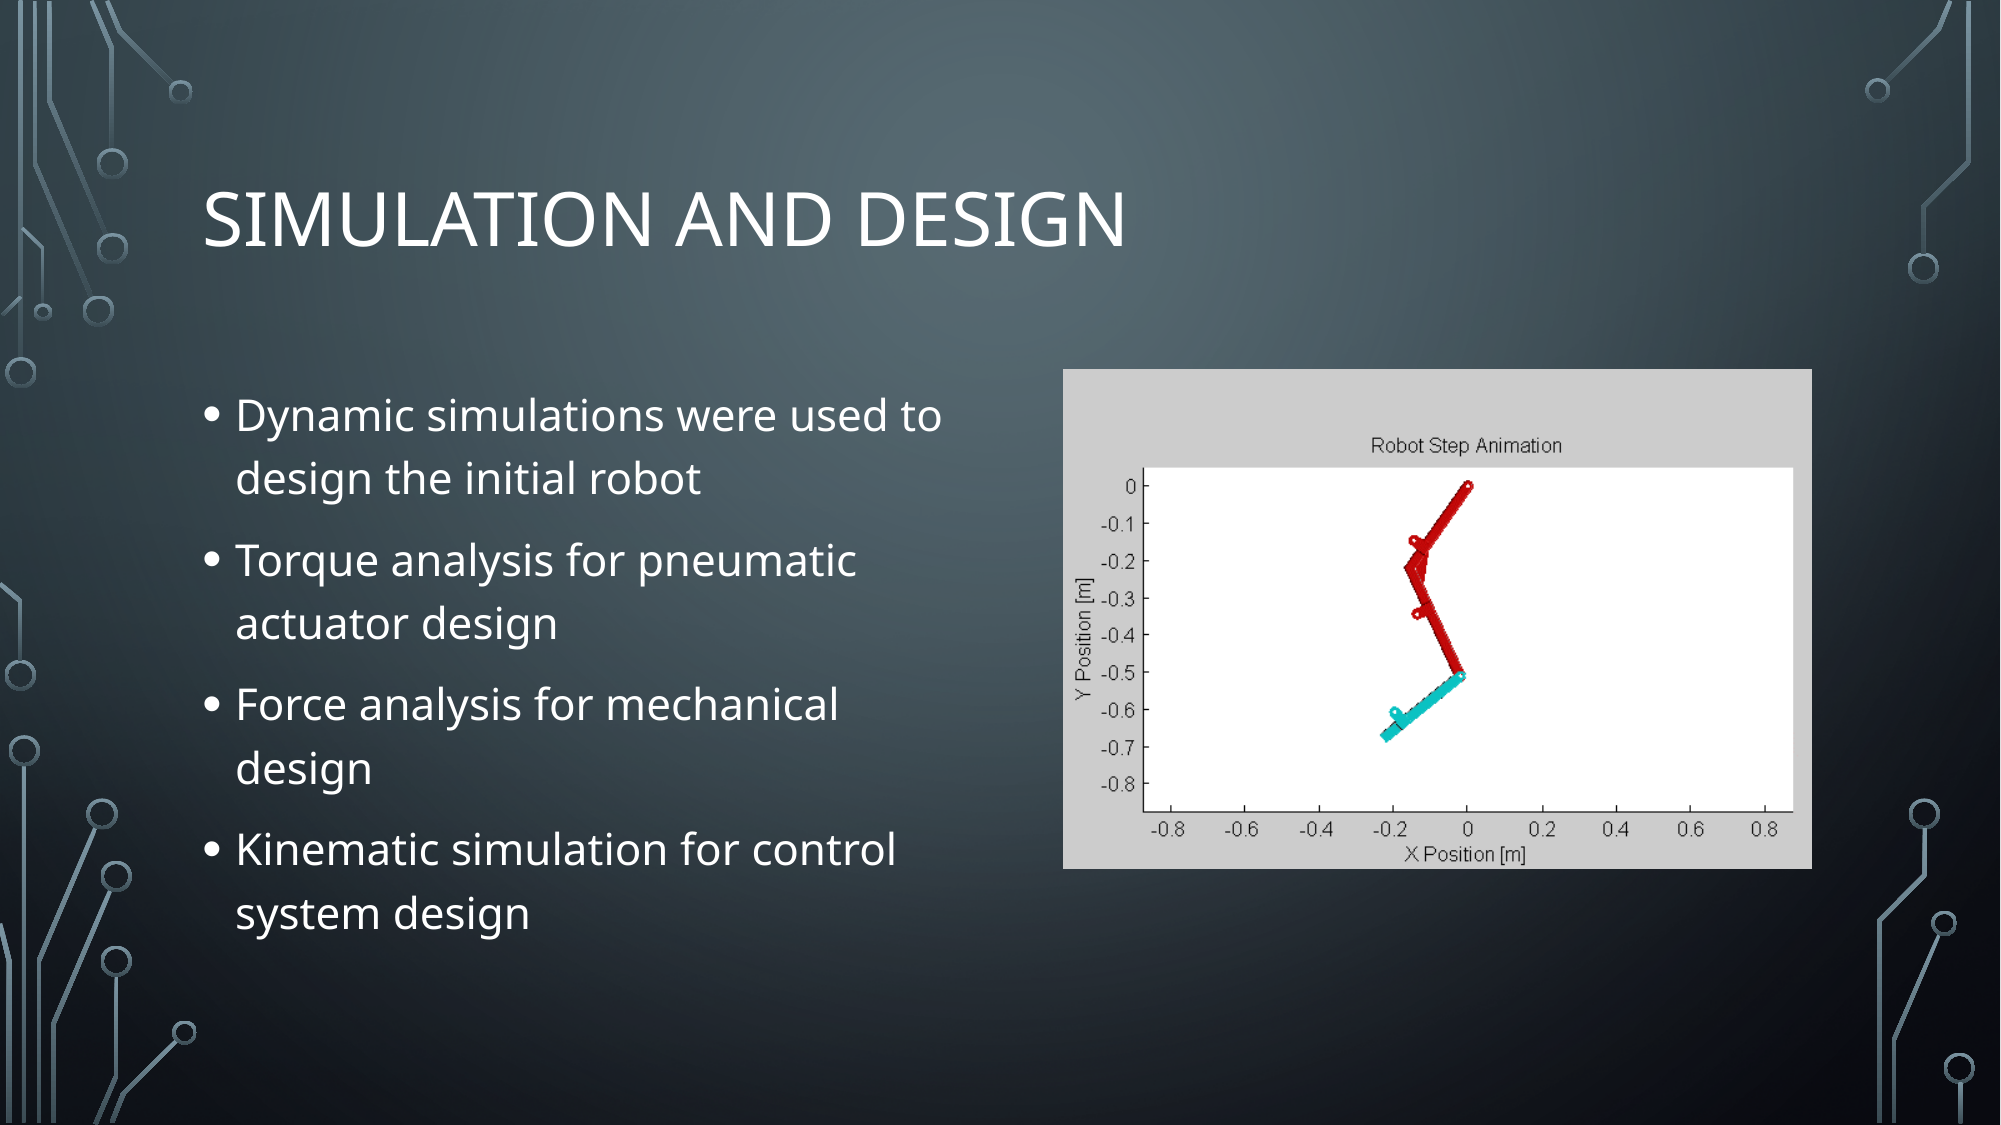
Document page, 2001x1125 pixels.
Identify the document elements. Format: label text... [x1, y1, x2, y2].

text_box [1061, 368, 1813, 870]
list Dynamic simulations were used to design the initial robot Torque analysis for pneumatic actuator design Force analysis for mechanical design Kinematic simulation for control system design [187, 369, 1004, 950]
title Simulation and design [187, 101, 1813, 344]
